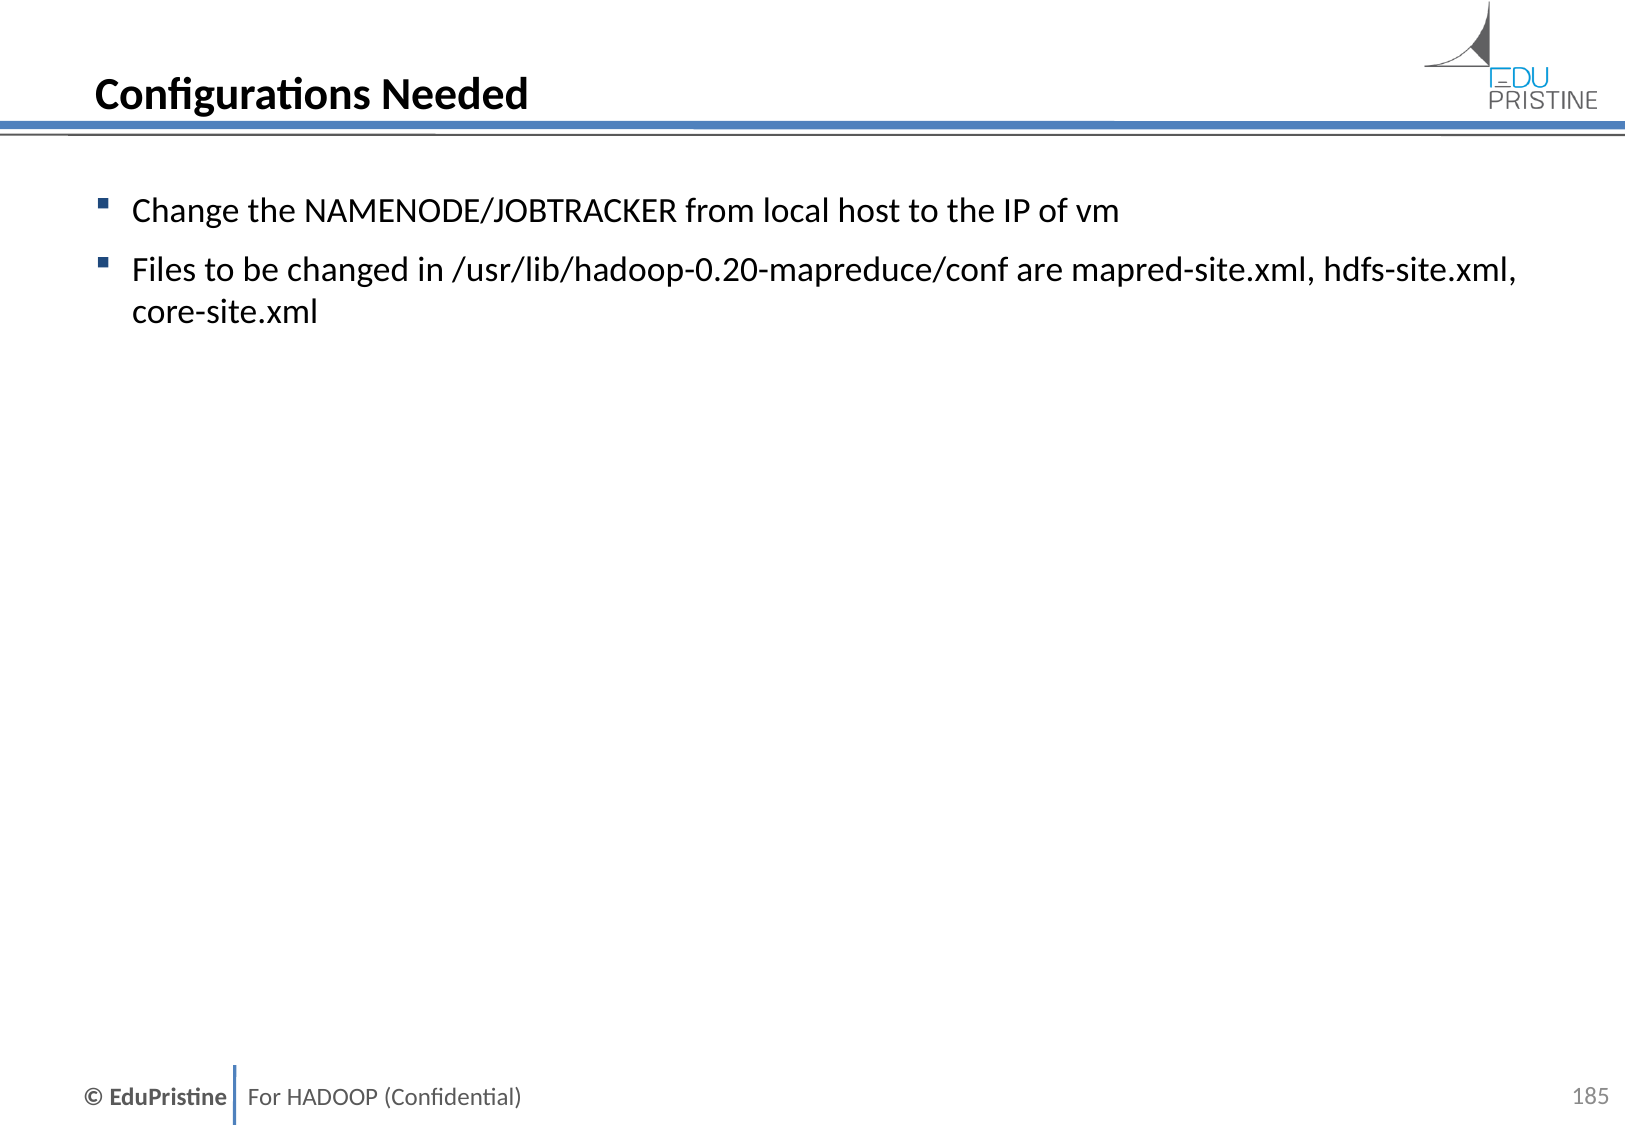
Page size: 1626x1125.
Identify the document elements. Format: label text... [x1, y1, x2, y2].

list Change the NAMENODE/JOBTRACKER from local host to the IP of vm Files to be changed in /usr/lib/hadoop-0.20-mapreduce/conf are mapred-site.xml, hdfs-site.xml, core-site.xml [87, 179, 1550, 1007]
slide_number 184 [1543, 1065, 1625, 1125]
picture [1424, 1, 1597, 109]
title Configurations Needed [87, 10, 1416, 126]
